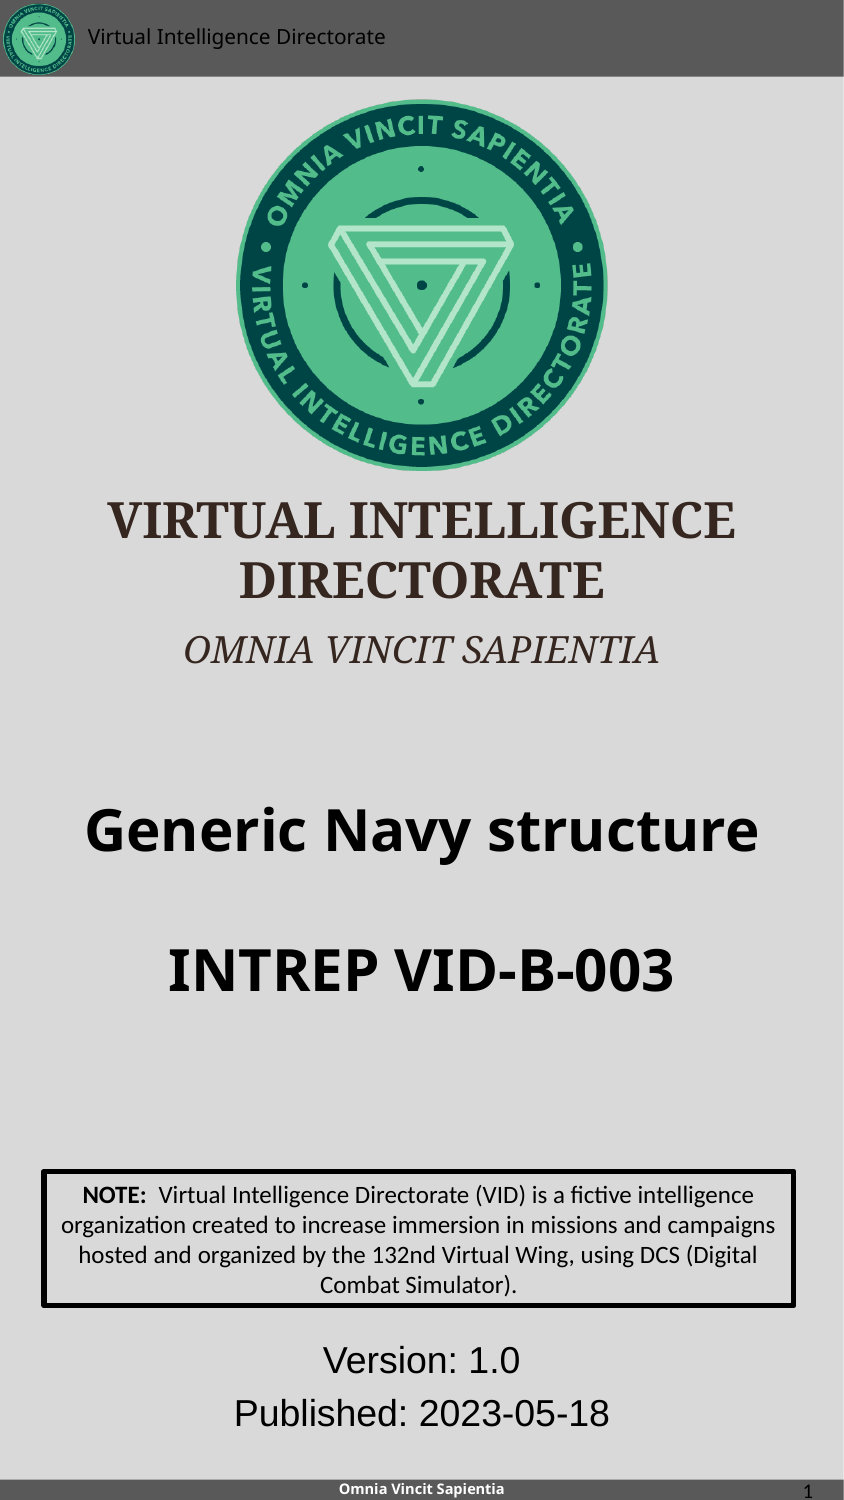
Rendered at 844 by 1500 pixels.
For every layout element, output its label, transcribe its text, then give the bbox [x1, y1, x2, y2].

text_box VIRTUAL INTELLIGENCE DIRECTORATE x OMNIA VINCIT SAPIENTIA [0, 481, 844, 679]
picture [0, 1, 80, 77]
slide_number 1 [788, 1470, 844, 1500]
text_box Generic Navy structure INTREP VID-B-003 [0, 785, 844, 1081]
text_box NOTE: Virtual Intelligence Directorate (VID) is a fictive intelligence organization created to increase immersion in missions and campaigns hosted and organized by the 132nd Virtual Wing, using DCS (Digital Combat Simulator). [43, 1171, 794, 1306]
text_box Version: 1.0 [0, 1328, 844, 1389]
picture [200, 88, 635, 482]
text_box Published: 2023-05-18 [0, 1389, 844, 1442]
